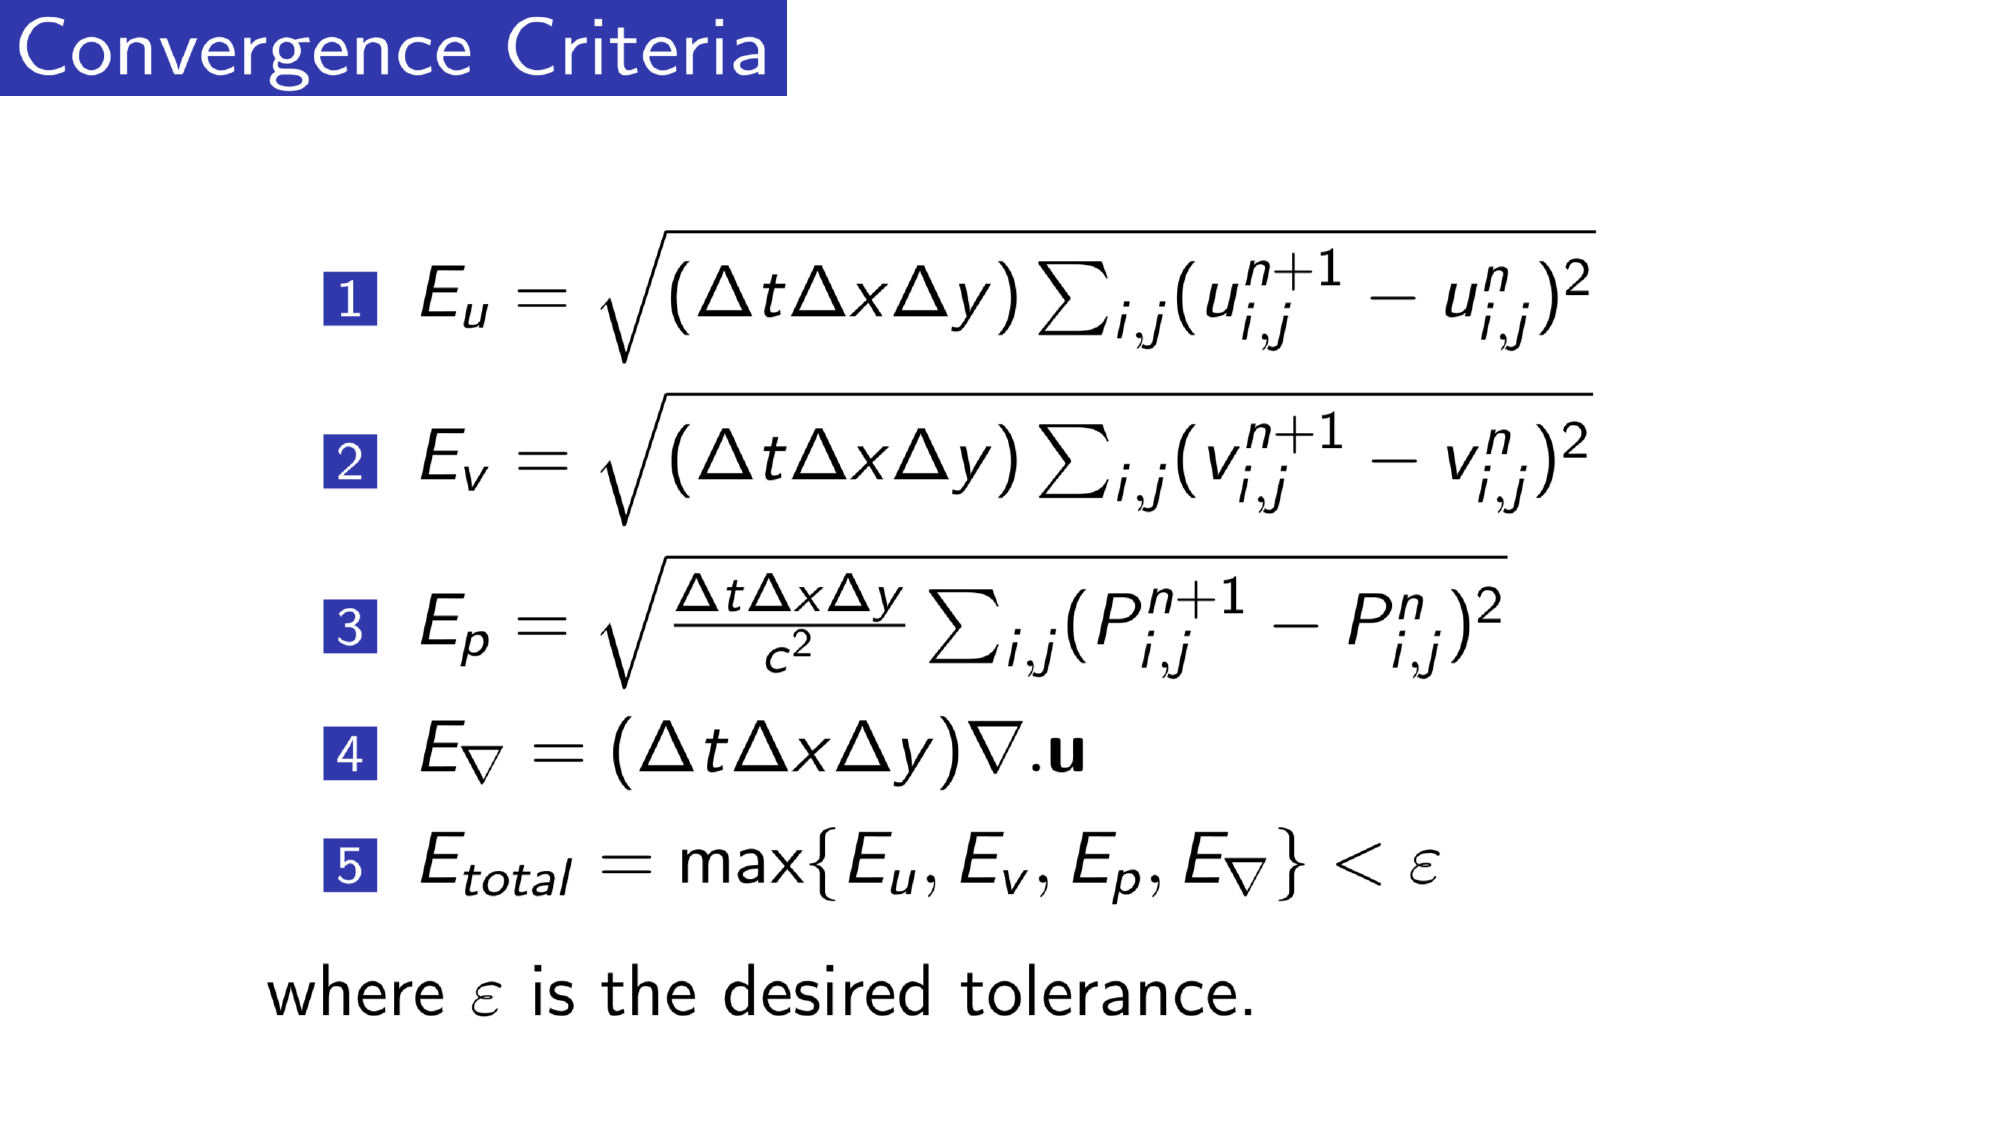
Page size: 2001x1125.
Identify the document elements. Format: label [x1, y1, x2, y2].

picture [0, 0, 787, 96]
picture [164, 118, 1688, 1125]
